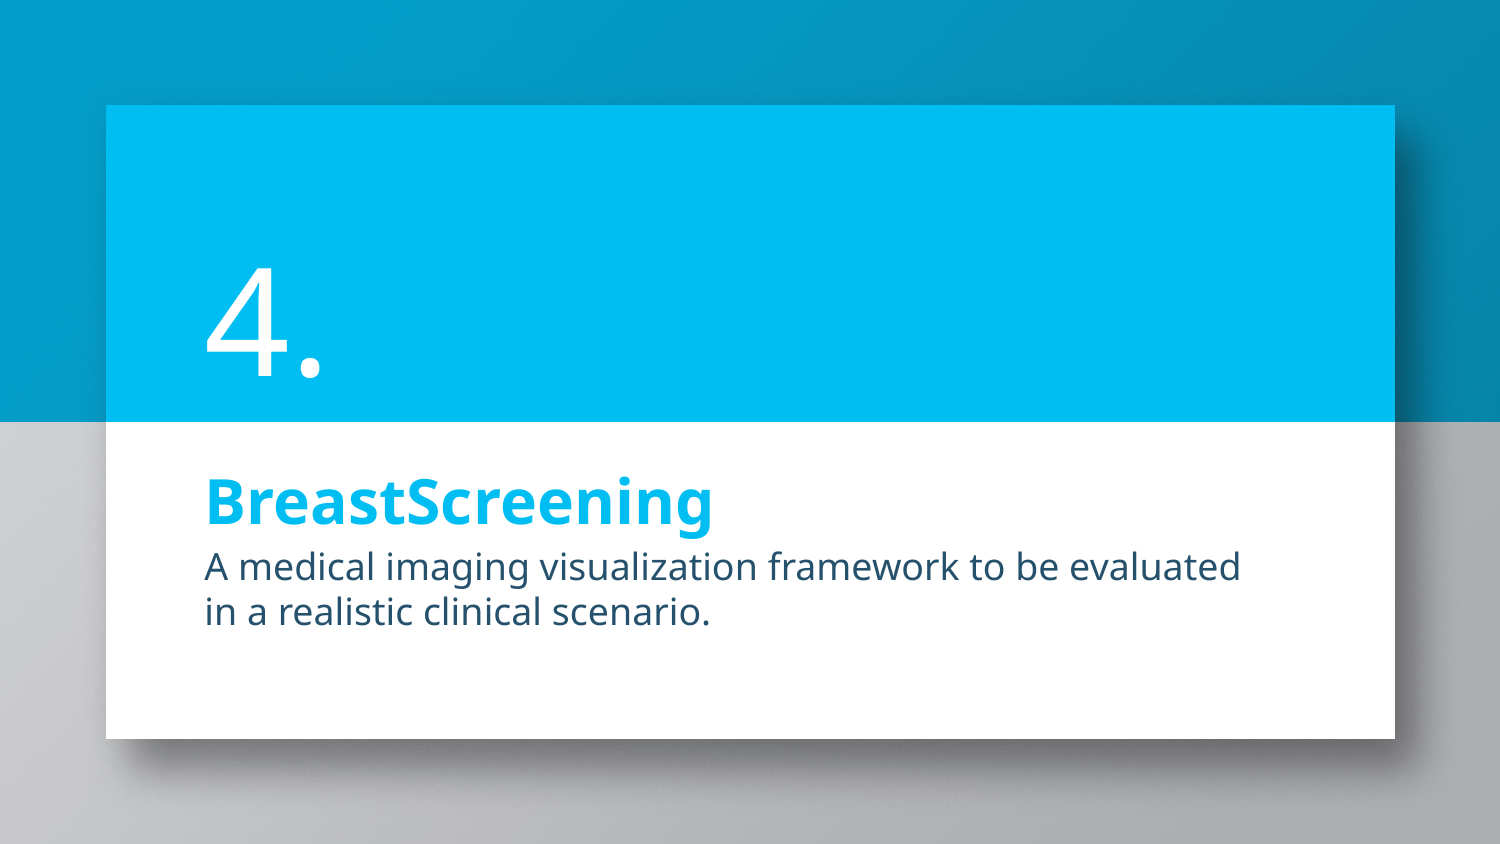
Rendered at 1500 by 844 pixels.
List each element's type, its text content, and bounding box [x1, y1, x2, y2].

subtitle A medical imaging visualization framework to be evaluated in a realistic clinical scenario. [189, 528, 1311, 658]
picture [0, 423, 1500, 844]
text_box 4. [189, 142, 474, 422]
title BreastScreening [189, 447, 1311, 528]
